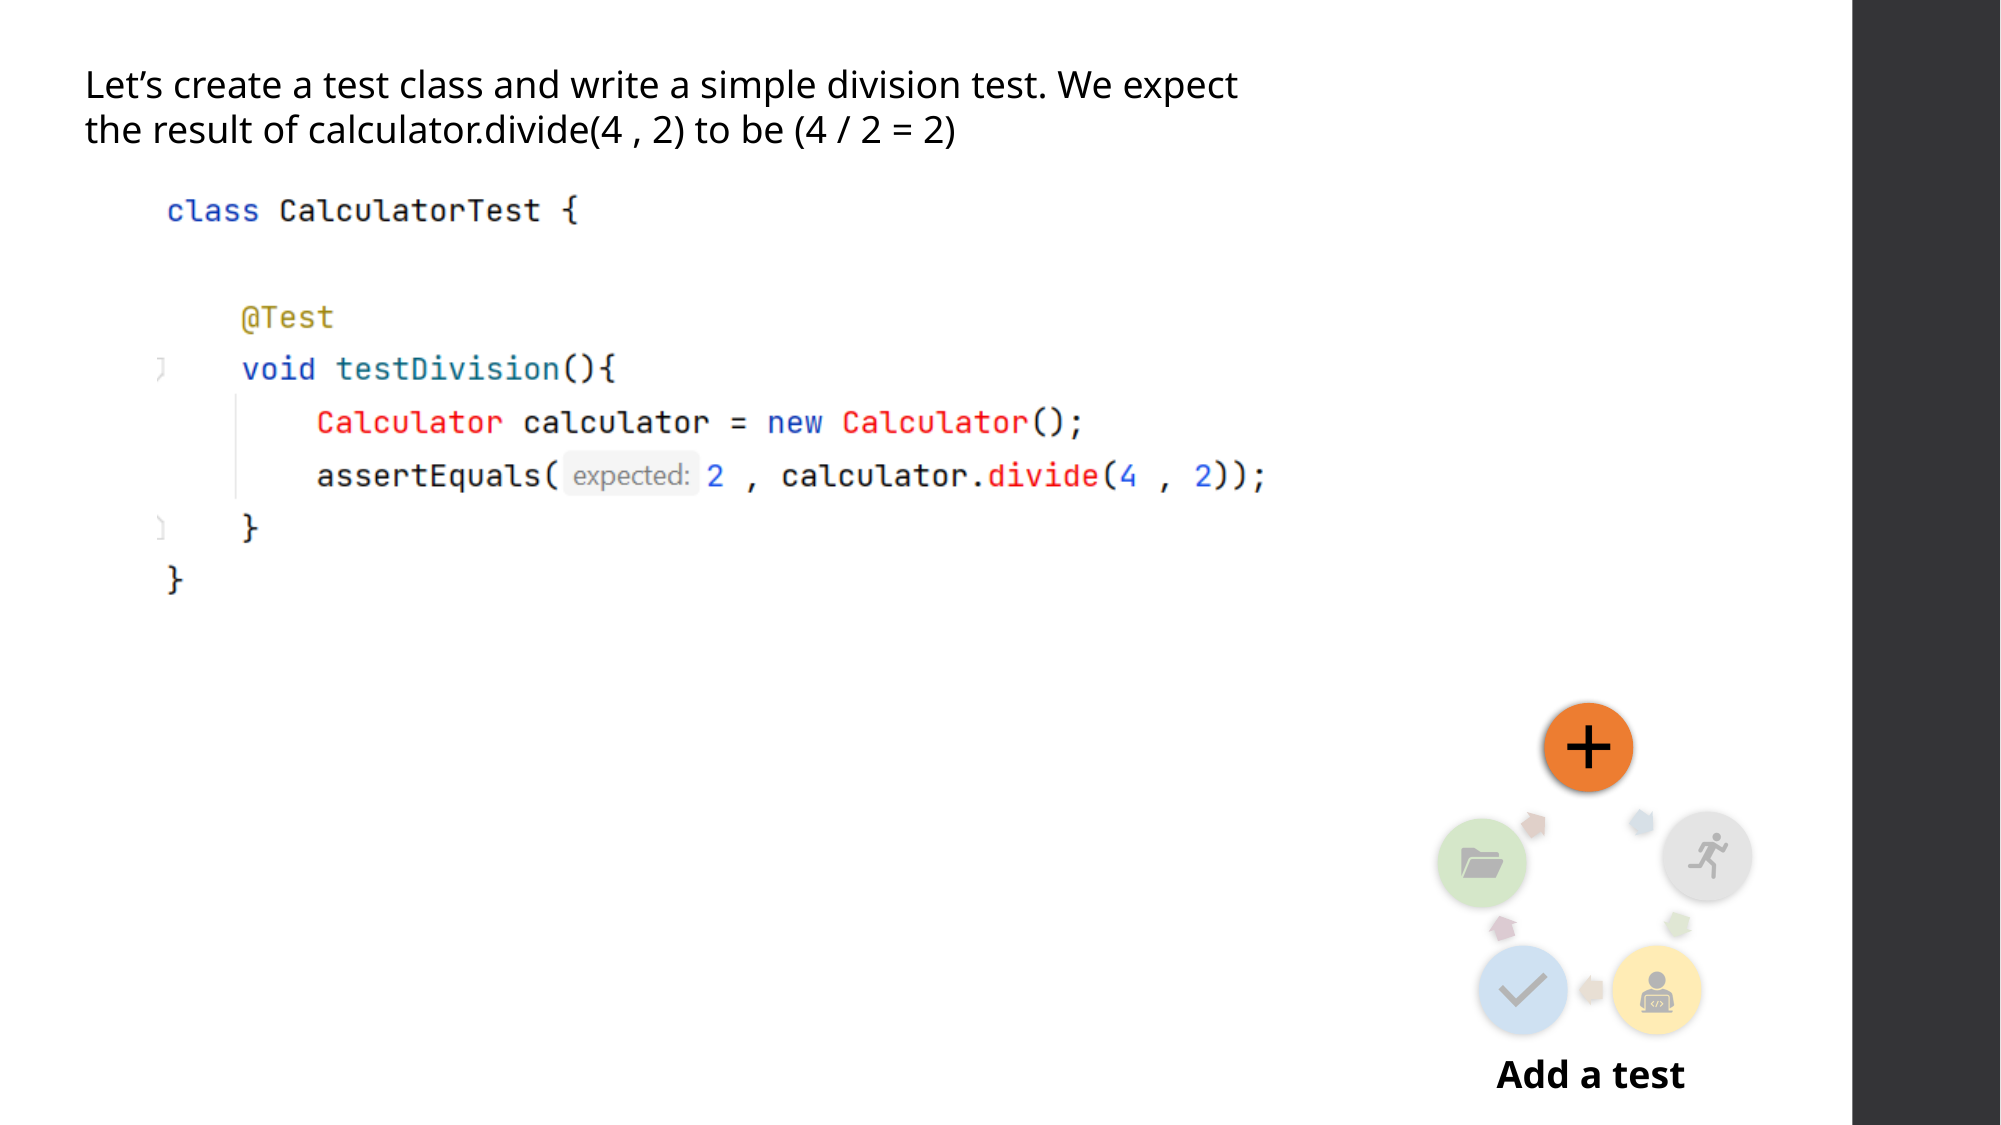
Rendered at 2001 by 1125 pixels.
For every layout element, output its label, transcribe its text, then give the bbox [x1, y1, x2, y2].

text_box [1248, 702, 1932, 1105]
picture [157, 187, 1316, 609]
text_box Let’s create a test class and write a simple division test. We expect the result of calculator.divide(4 , 2) to be (4 / 2 = 2) [69, 53, 1318, 158]
